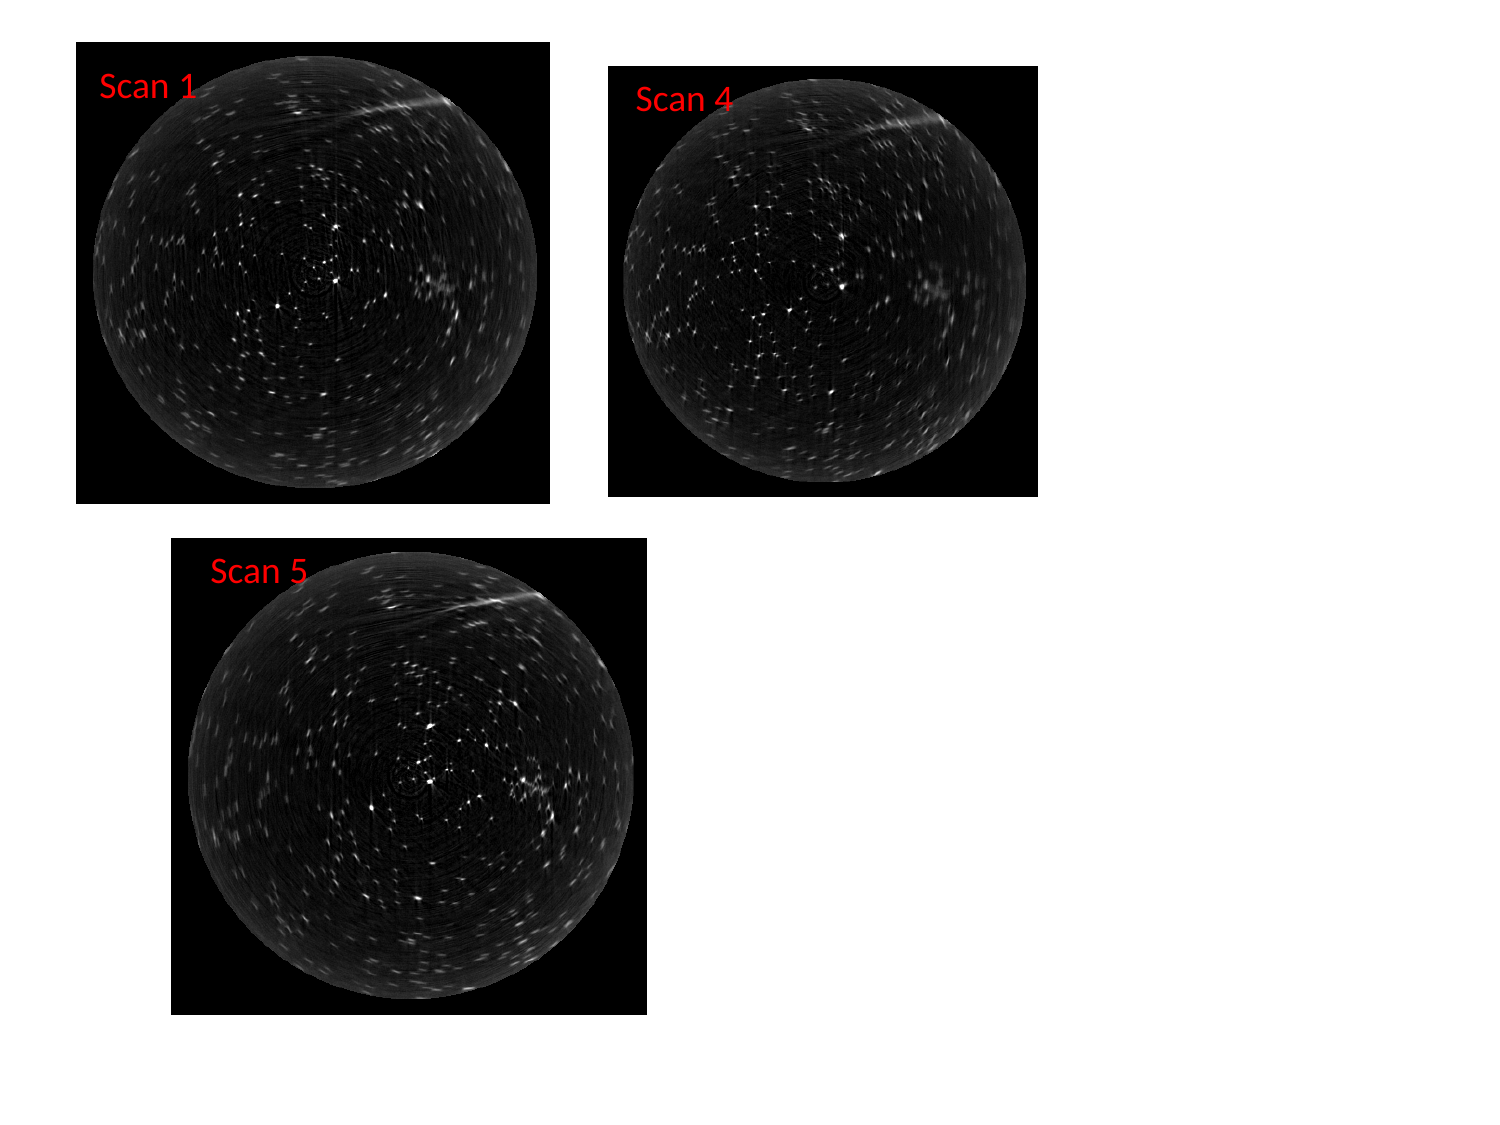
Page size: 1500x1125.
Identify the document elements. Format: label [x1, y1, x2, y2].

text_box [76, 42, 550, 504]
text_box [608, 66, 1039, 497]
text_box [170, 538, 647, 1015]
